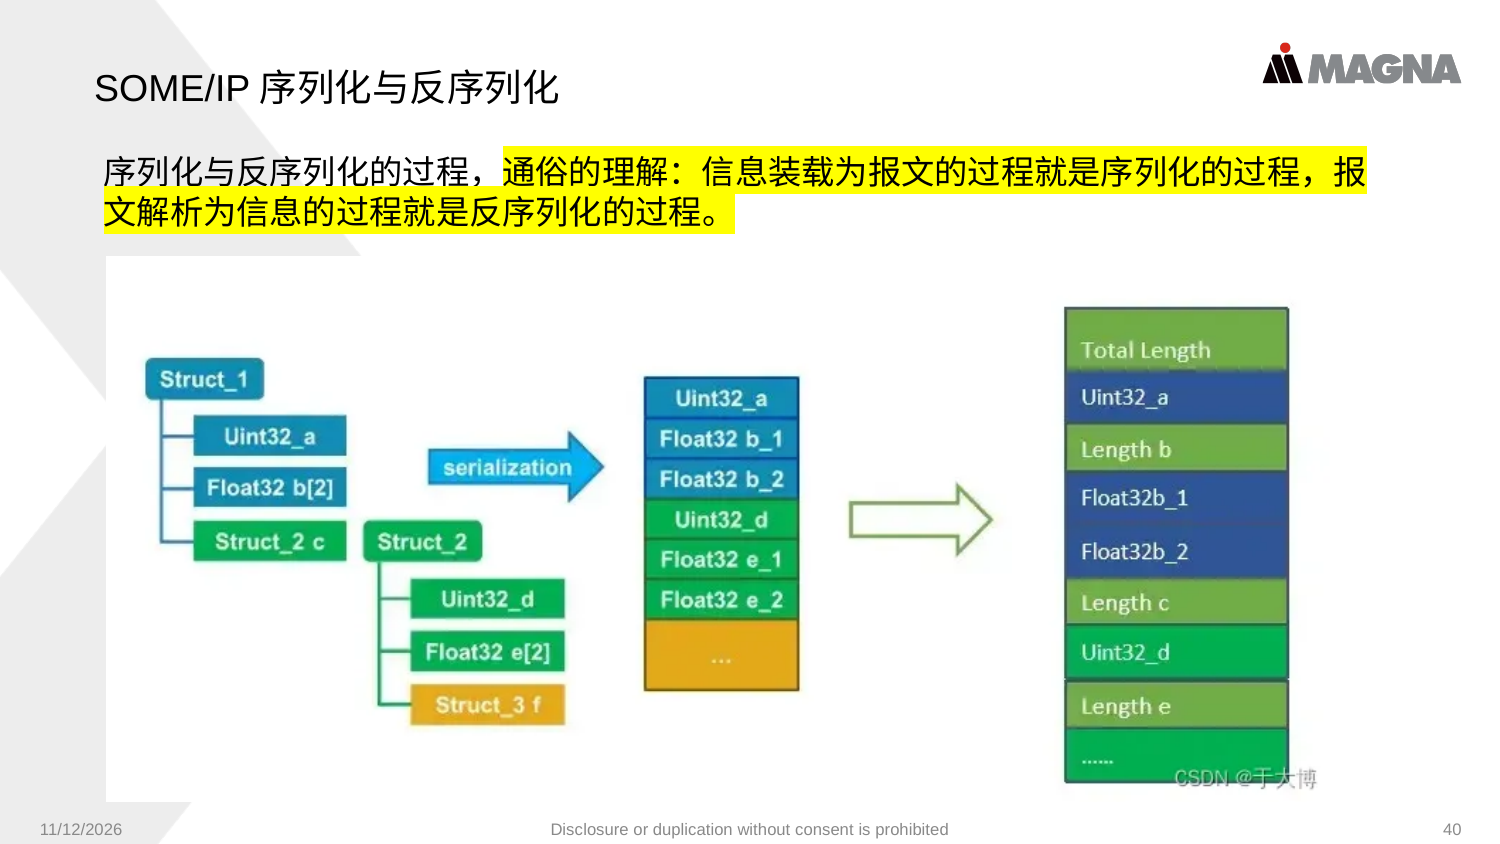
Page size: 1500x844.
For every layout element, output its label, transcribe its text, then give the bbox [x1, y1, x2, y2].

text_box 序列化与反序列化的过程，通俗的理解：信息装载为报文的过程就是序列化的过程，报文解析为信息的过程就是反序列化的过程。 [88, 144, 1403, 239]
footer Disclosure or duplication without consent is prohibited [262, 817, 1238, 841]
slide_number 40 [1251, 817, 1477, 841]
text_box SOME/IP序列化与反序列化 [79, 56, 999, 116]
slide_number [24, 817, 250, 841]
picture [106, 256, 1340, 802]
picture [1260, 40, 1464, 86]
